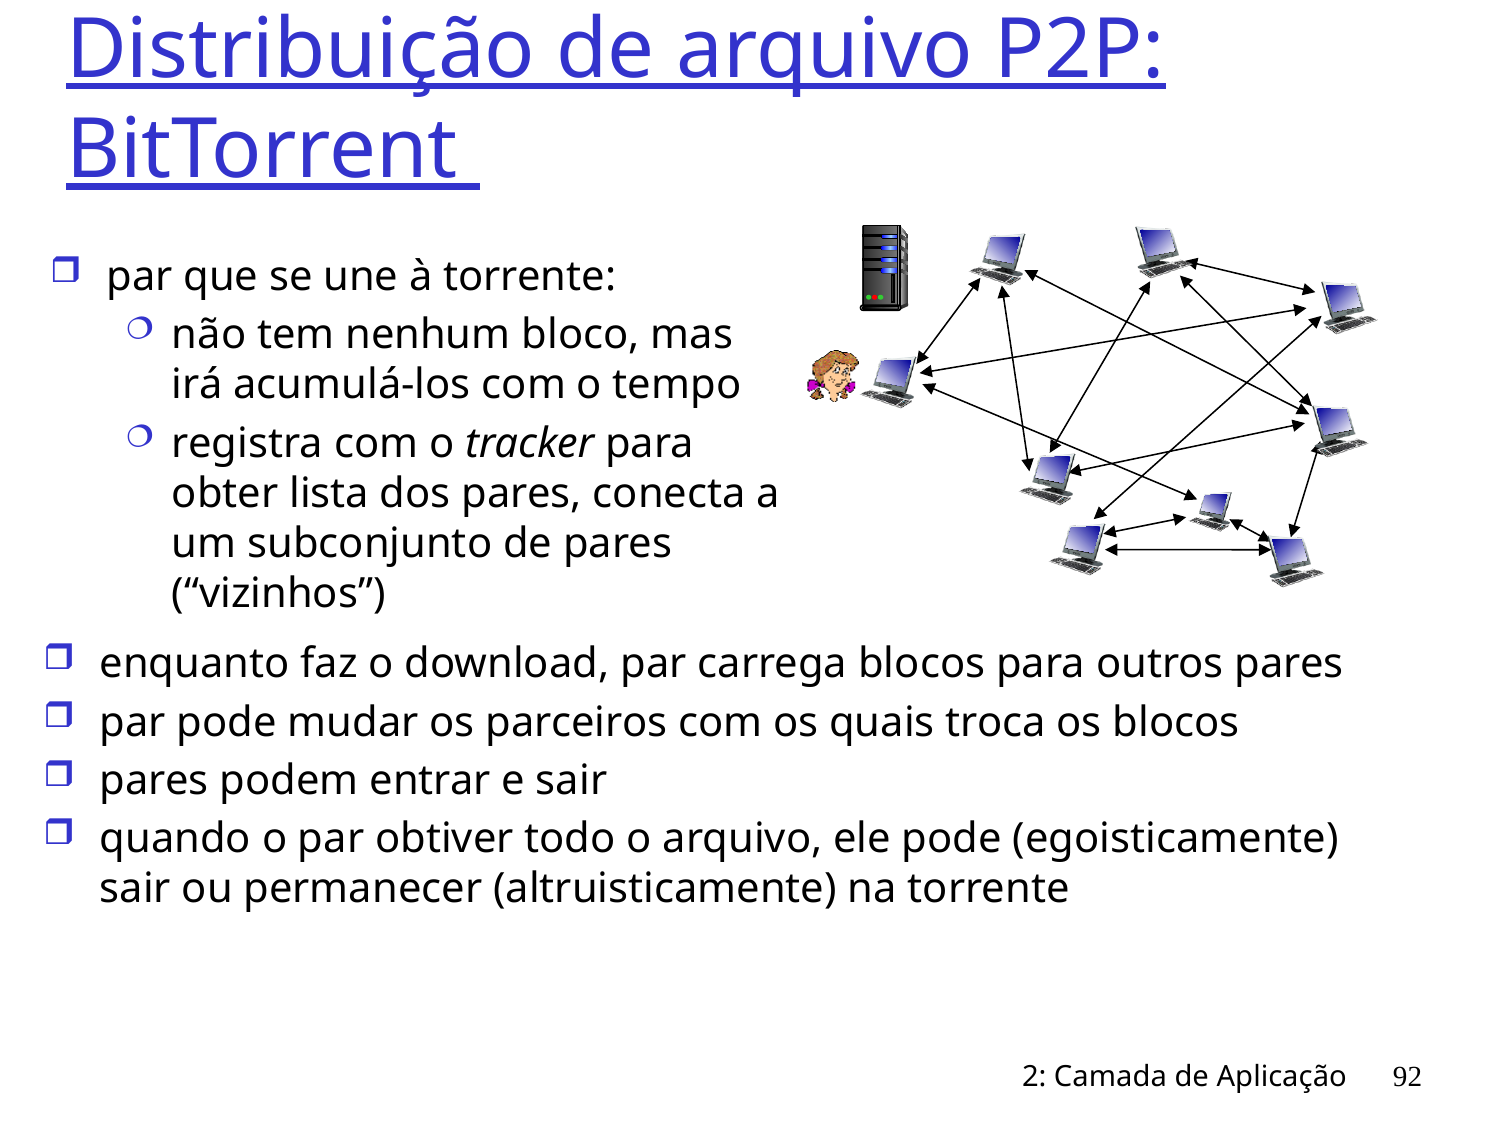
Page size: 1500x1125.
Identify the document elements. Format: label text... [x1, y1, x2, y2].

list par que se une à torrente: não tem nenhum bloco, mas irá acumulá-los com o tempo registra com o tracker para obter lista dos pares, conecta a um subconjunto de pares (“vizinhos”) [34, 240, 806, 628]
slide_number 92 [1362, 1049, 1438, 1125]
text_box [805, 224, 1392, 591]
title Distribuição de arquivo P2P: BitTorrent [51, 0, 1327, 188]
footer 2: Camada de Aplicação [887, 1049, 1362, 1125]
text_box enquanto faz o download, par carrega blocos para outros pares par pode mudar os parceiros com os quais troca os blocos pares podem entrar e sair quando o par obtiver todo o arquivo, ele pode (egoisticamente) sair ou permanecer (altruisticamente) na torrente [28, 628, 1361, 966]
